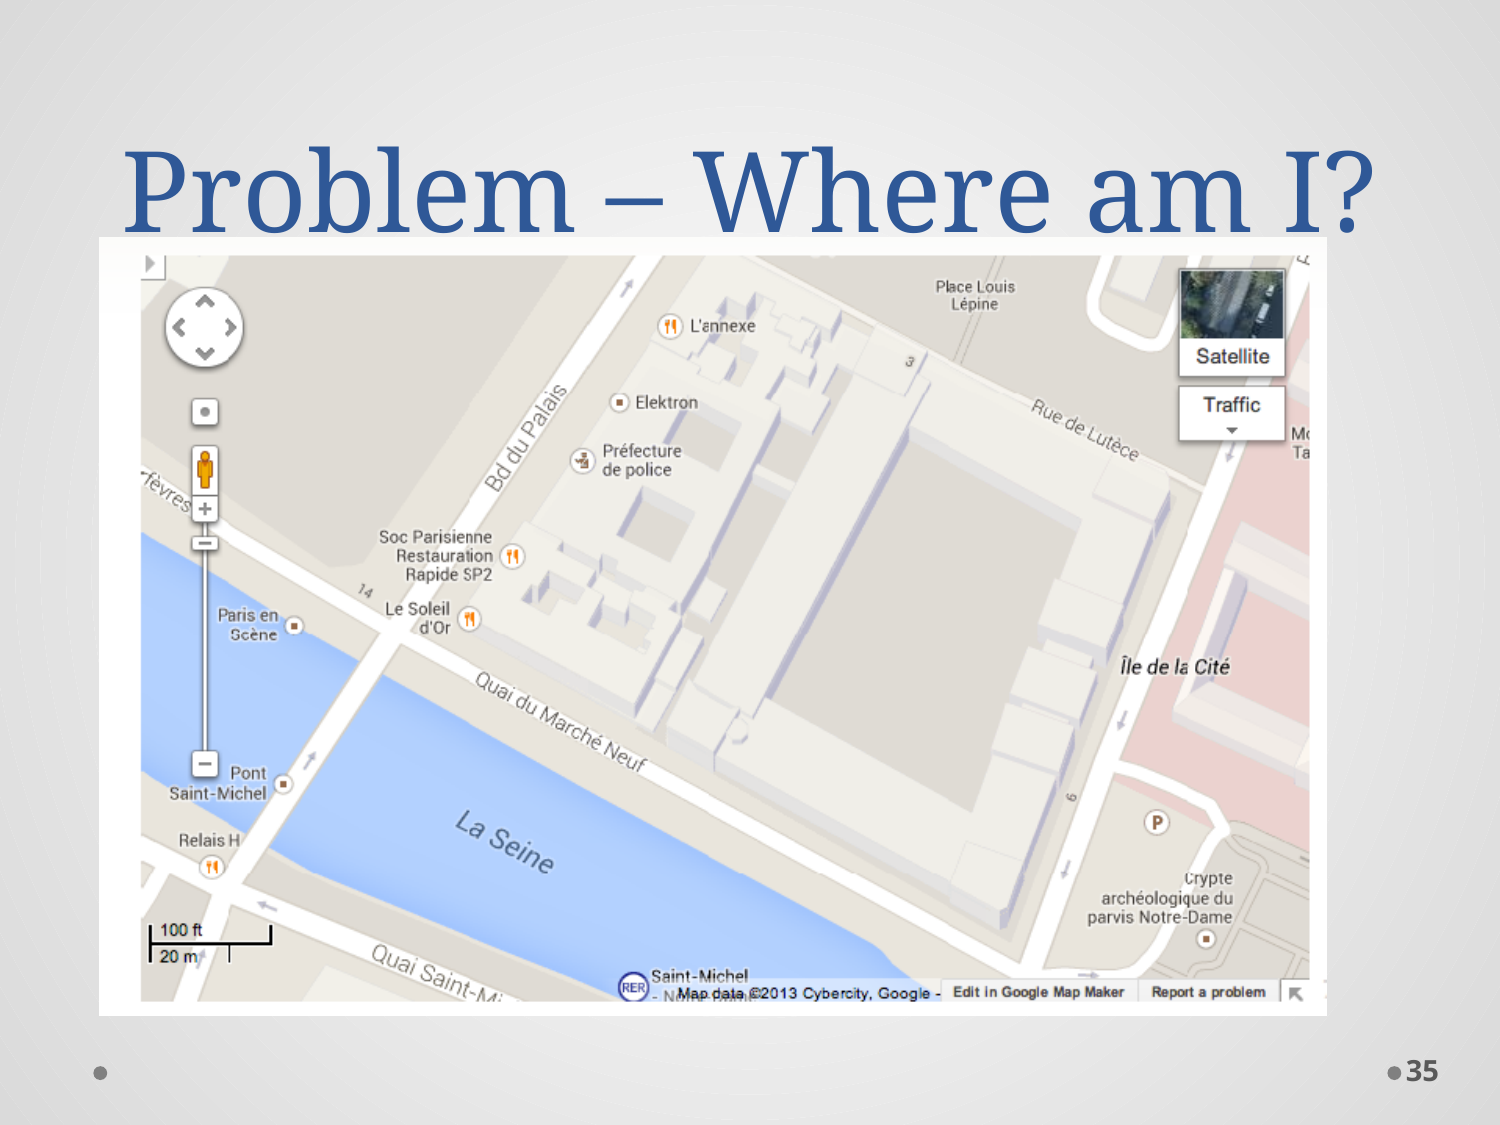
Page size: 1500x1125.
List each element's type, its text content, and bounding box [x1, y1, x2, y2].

title Problem – Where am I? [75, 0, 1425, 263]
picture [99, 237, 1327, 1016]
slide_number 35 [1401, 1042, 1494, 1103]
